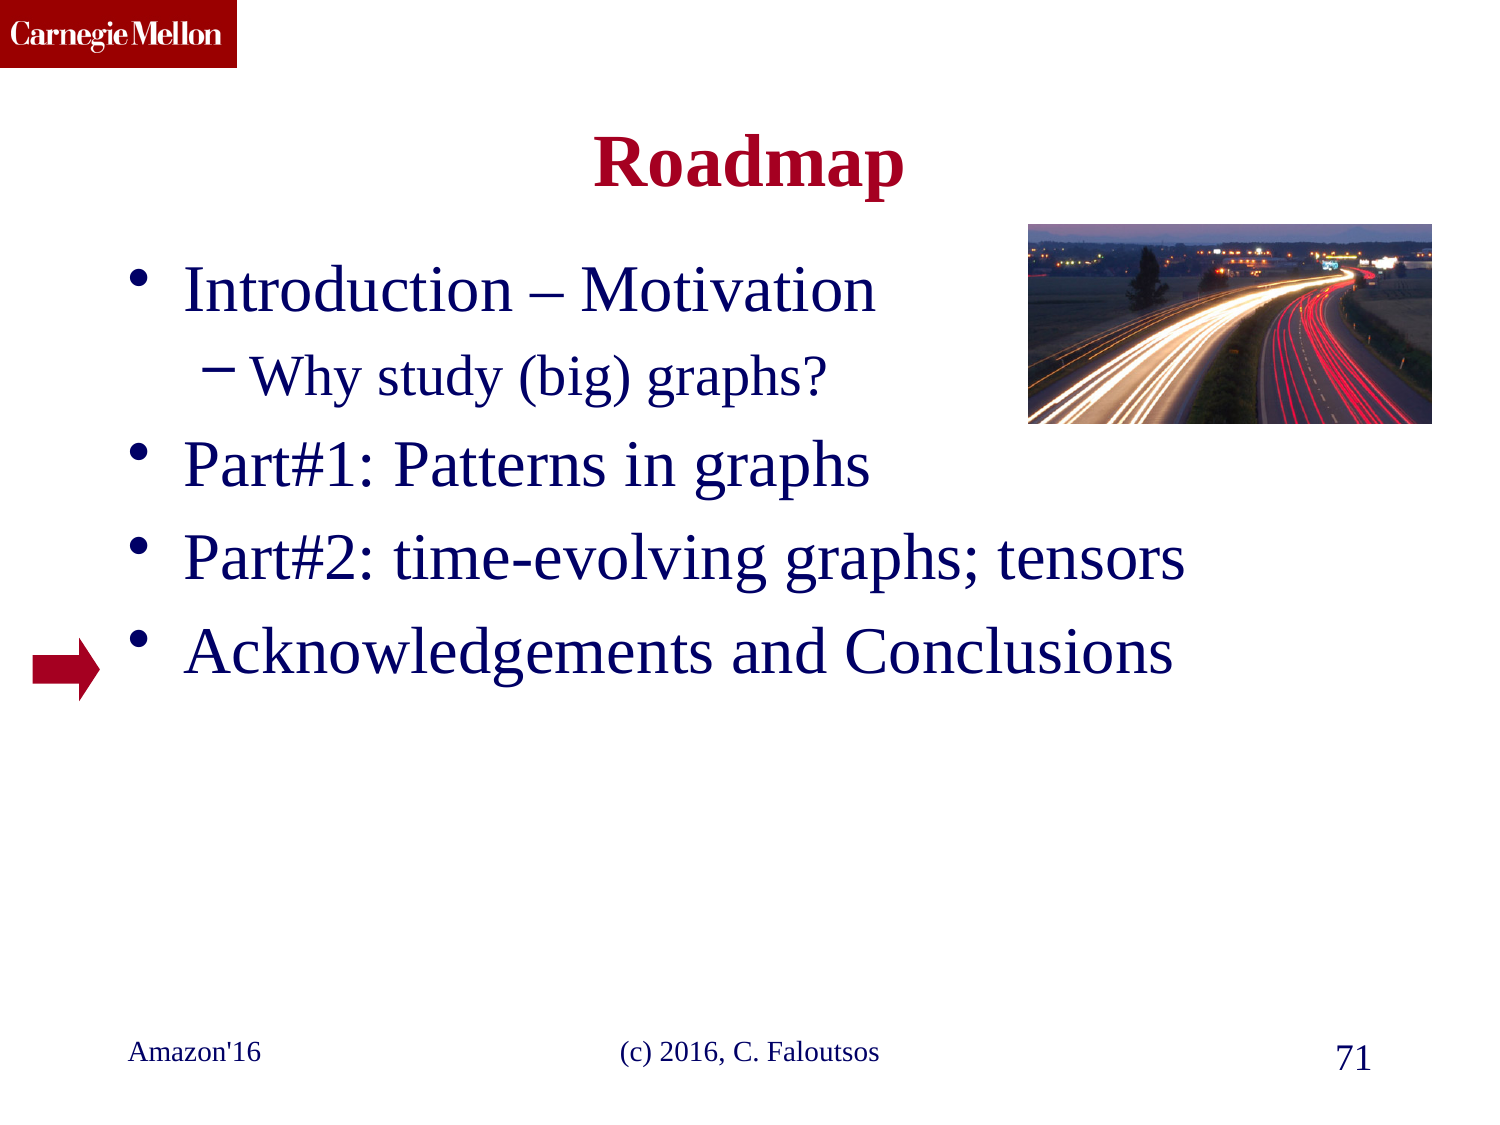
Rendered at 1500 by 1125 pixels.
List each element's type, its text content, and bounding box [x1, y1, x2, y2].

footer (c) 2016, C. Faloutsos [512, 1024, 988, 1101]
slide_number 71 [1074, 1024, 1388, 1101]
picture [0, 0, 237, 68]
slide_number Amazon'16 [112, 1024, 426, 1101]
list Introduction – Motivation Why study (big) graphs? Part#1: Patterns in graphs Part#2: time-evolving graphs; tensors Acknowledgements and Conclusions [112, 237, 1388, 1001]
text_box [35, 645, 98, 694]
title Roadmap [112, 99, 1388, 213]
picture [1027, 224, 1432, 425]
